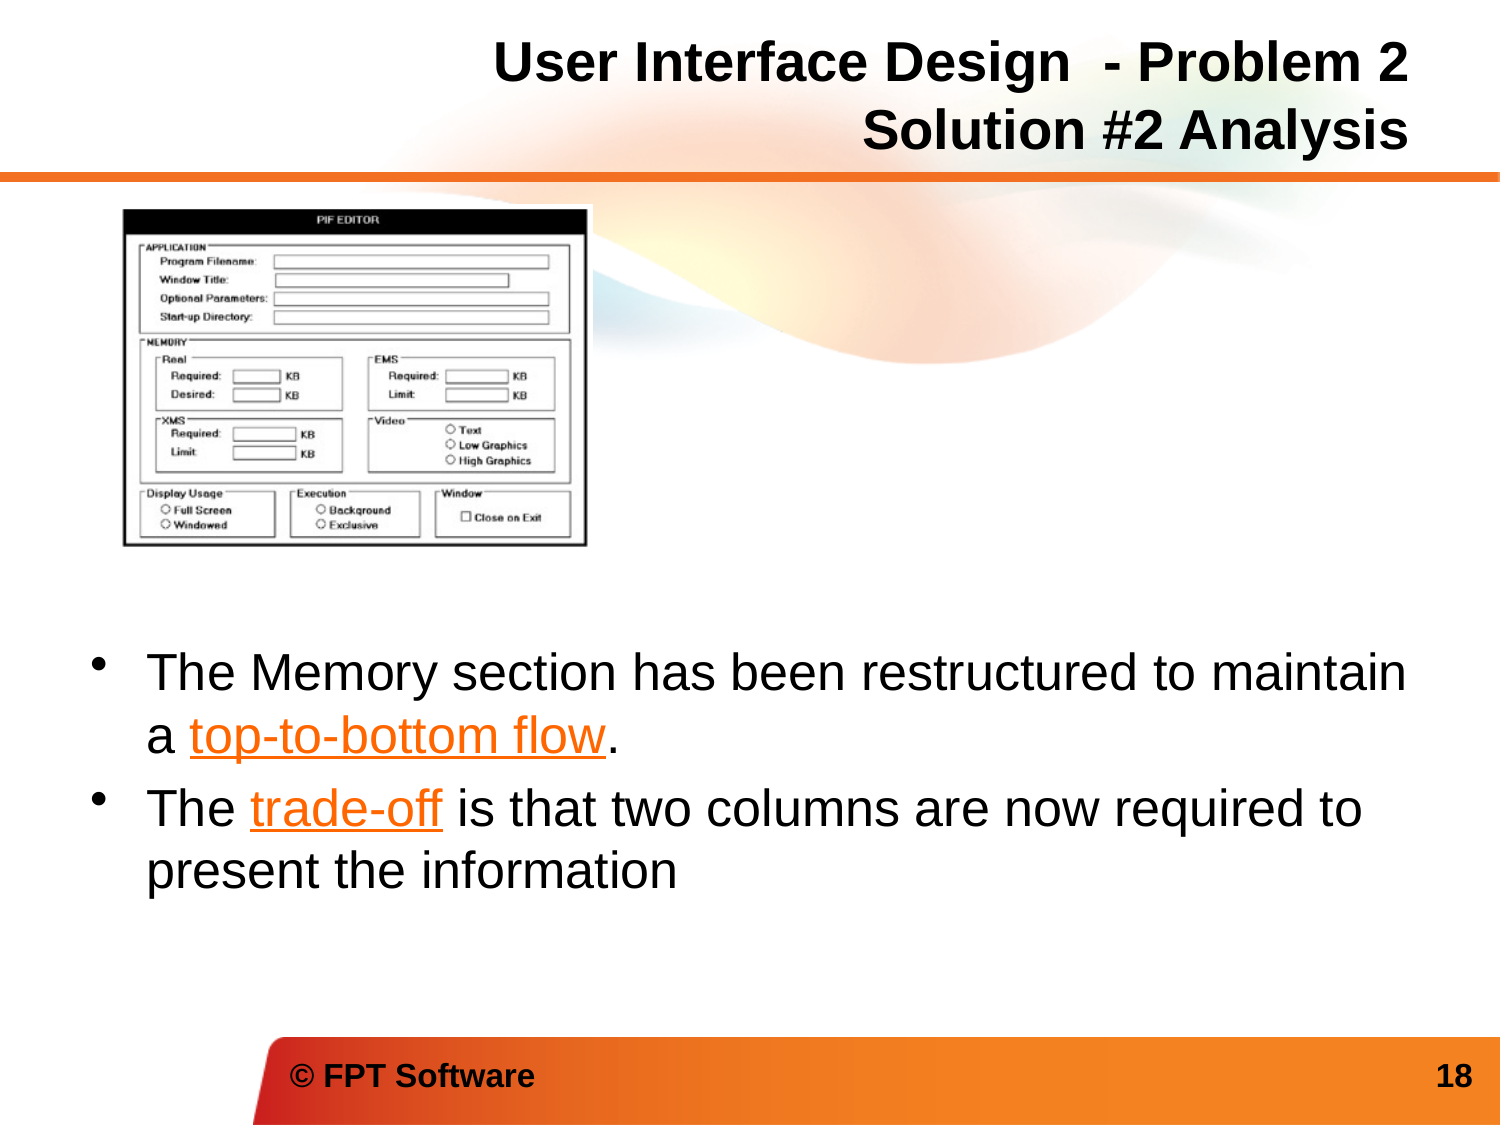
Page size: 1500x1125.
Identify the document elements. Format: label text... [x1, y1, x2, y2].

title User Interface Design - Problem 2 Solution #2 Analysis [437, 24, 1425, 161]
list The Memory section has been restructured to maintain a top-to-bottom flow. The trade-off is that two columns are now required to present the information [75, 631, 1425, 973]
picture [0, 0, 1500, 486]
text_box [116, 204, 593, 552]
picture [253, 1037, 1500, 1125]
